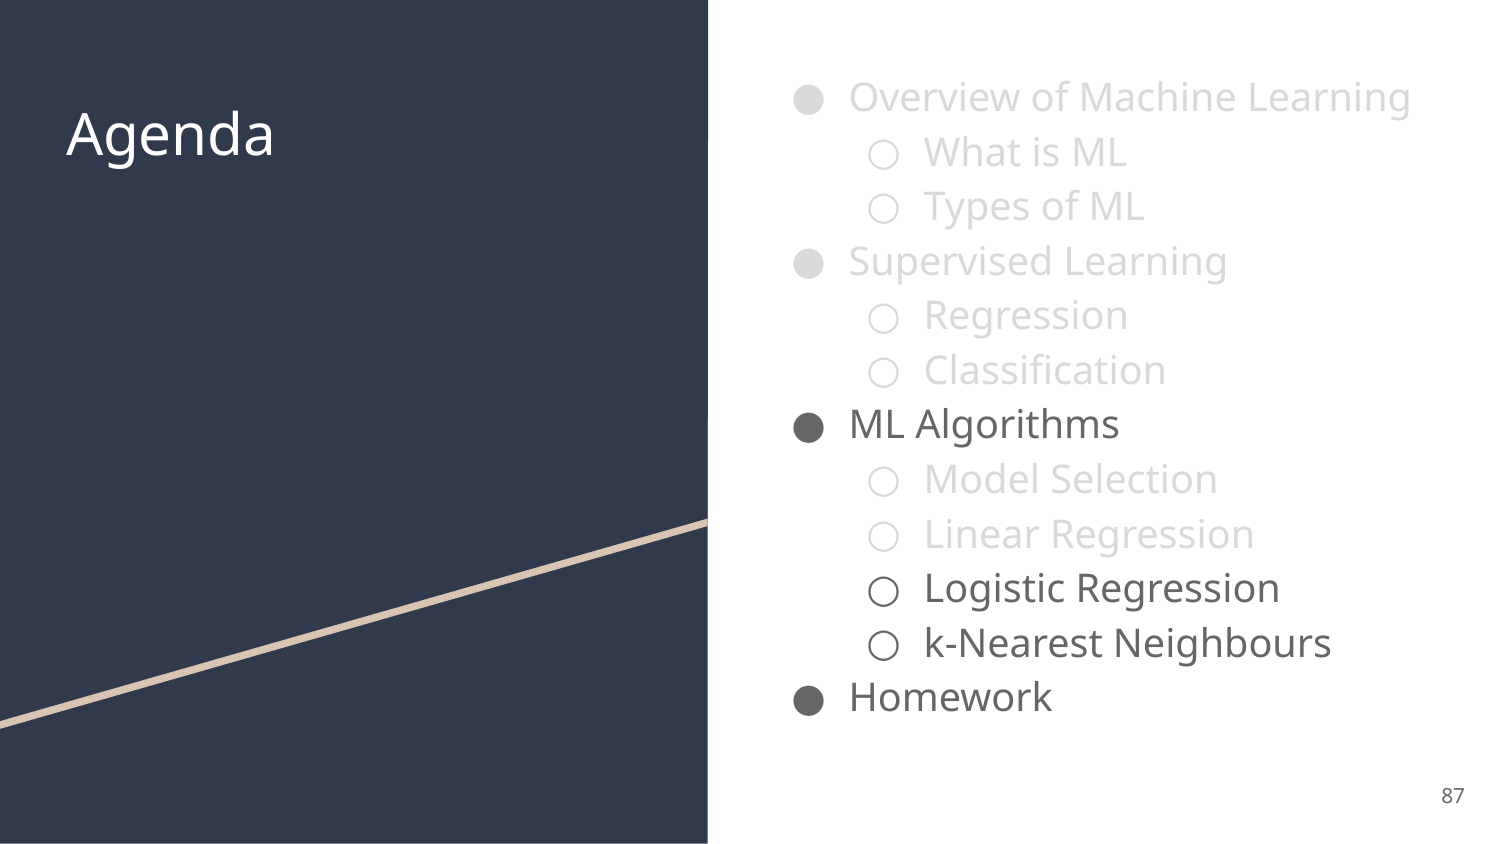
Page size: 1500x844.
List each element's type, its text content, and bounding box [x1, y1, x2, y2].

slide_number ‹#› [1389, 764, 1480, 830]
title Agenda [51, 82, 660, 494]
list Overview of Machine Learning What is ML Types of ML Supervised Learning Regression Classification ML Algorithms Model Selection Linear Regression Logistic Regression k-Nearest Neighbours Homework [758, 49, 1443, 782]
